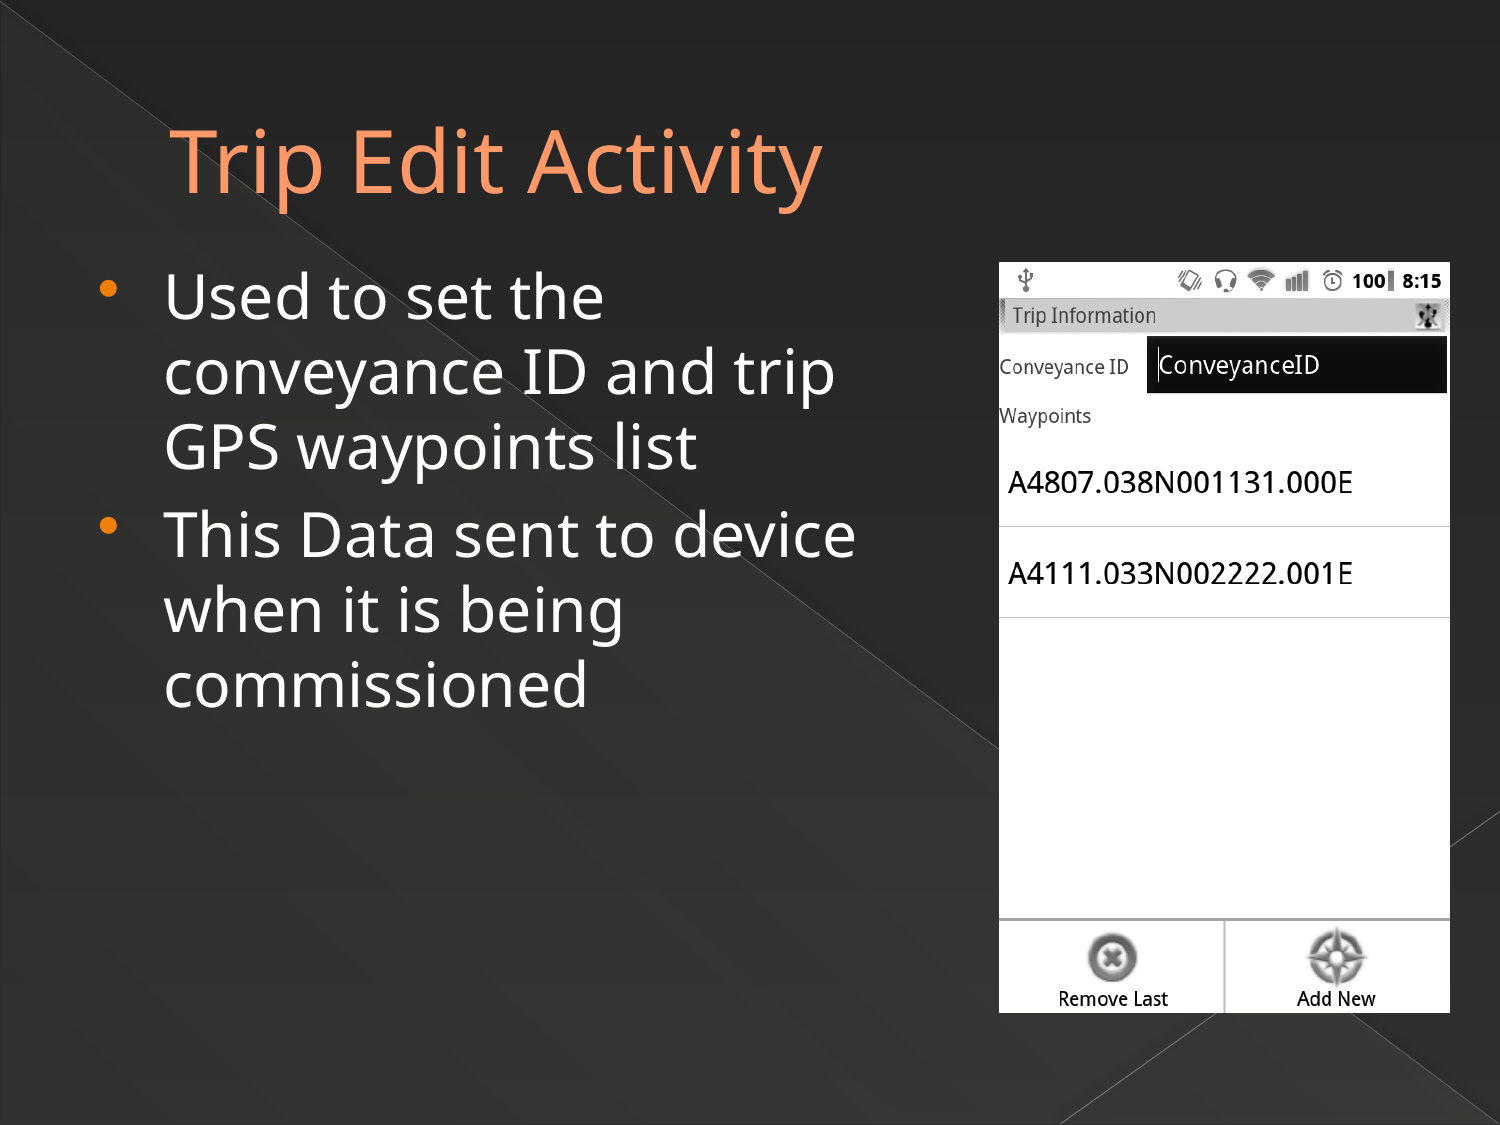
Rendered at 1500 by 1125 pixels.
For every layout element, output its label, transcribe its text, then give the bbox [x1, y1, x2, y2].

picture [999, 262, 1451, 1013]
title Trip Edit Activity [75, 43, 1425, 274]
list Used to set the conveyance ID and trip GPS waypoints list This Data sent to device when it is being commissioned [75, 249, 963, 1059]
